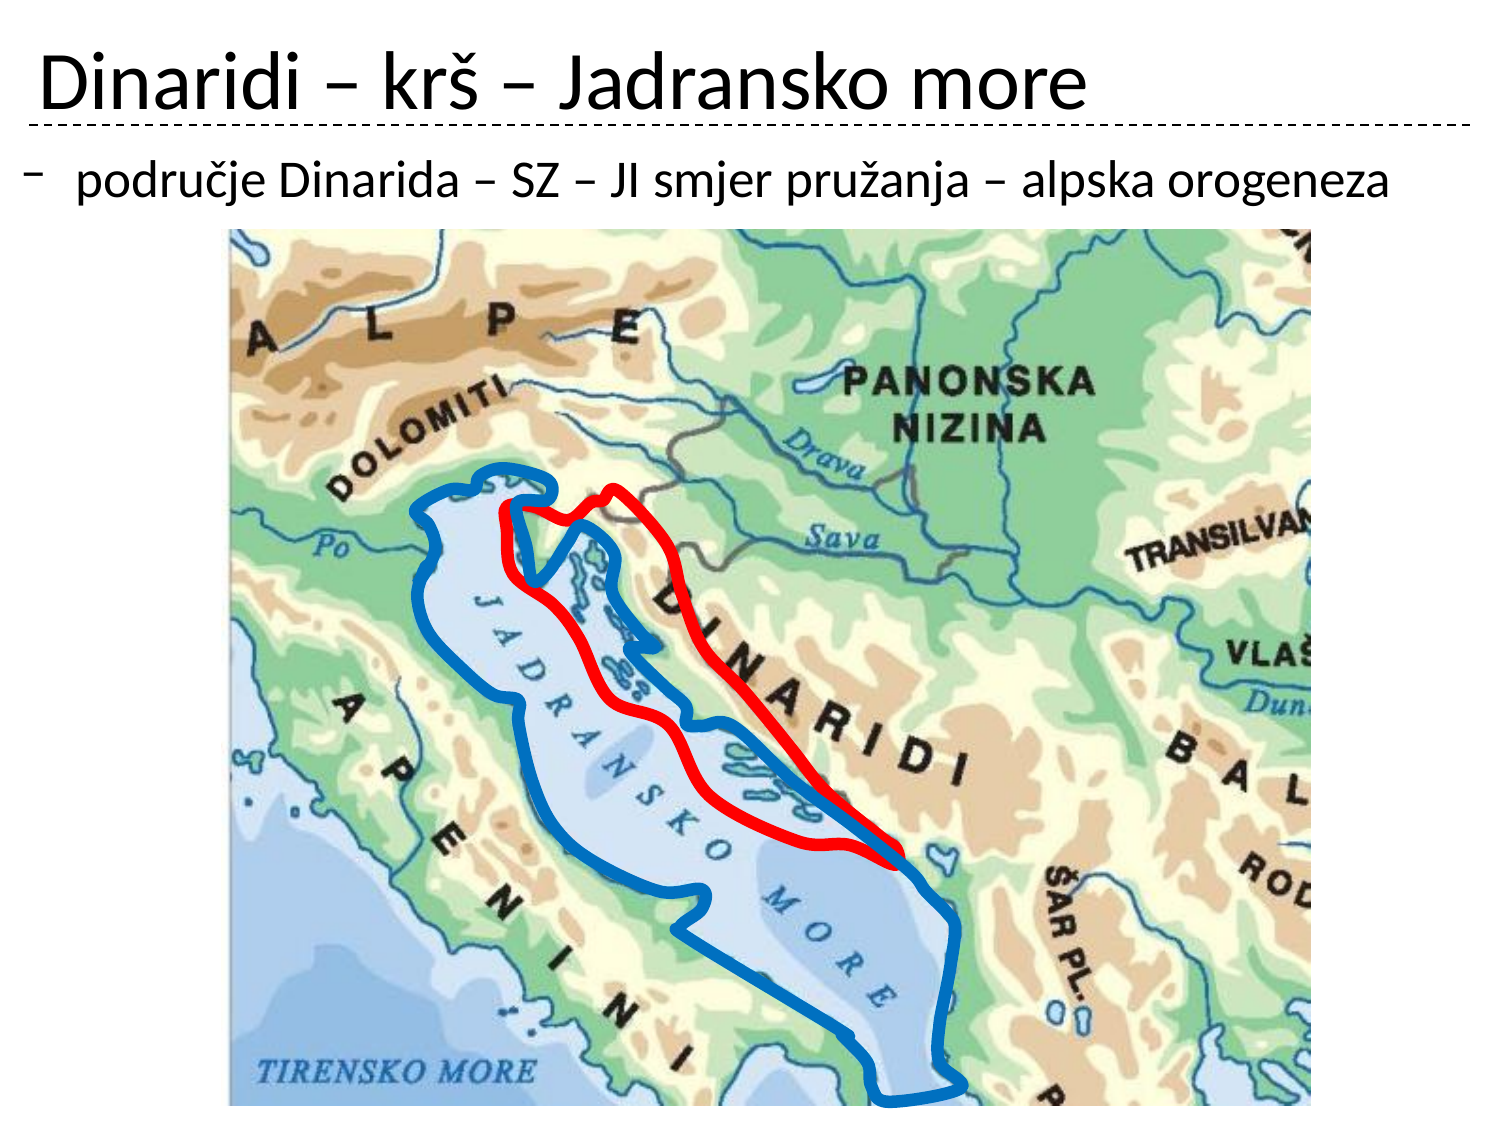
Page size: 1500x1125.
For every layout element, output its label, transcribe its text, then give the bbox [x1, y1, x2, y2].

list područje Dinarida – SZ – JI smjer pružanja – alpska orogeneza [5, 137, 1447, 276]
title Dinaridi – krš – Jadransko more [23, 23, 1477, 129]
picture [221, 229, 1311, 1107]
